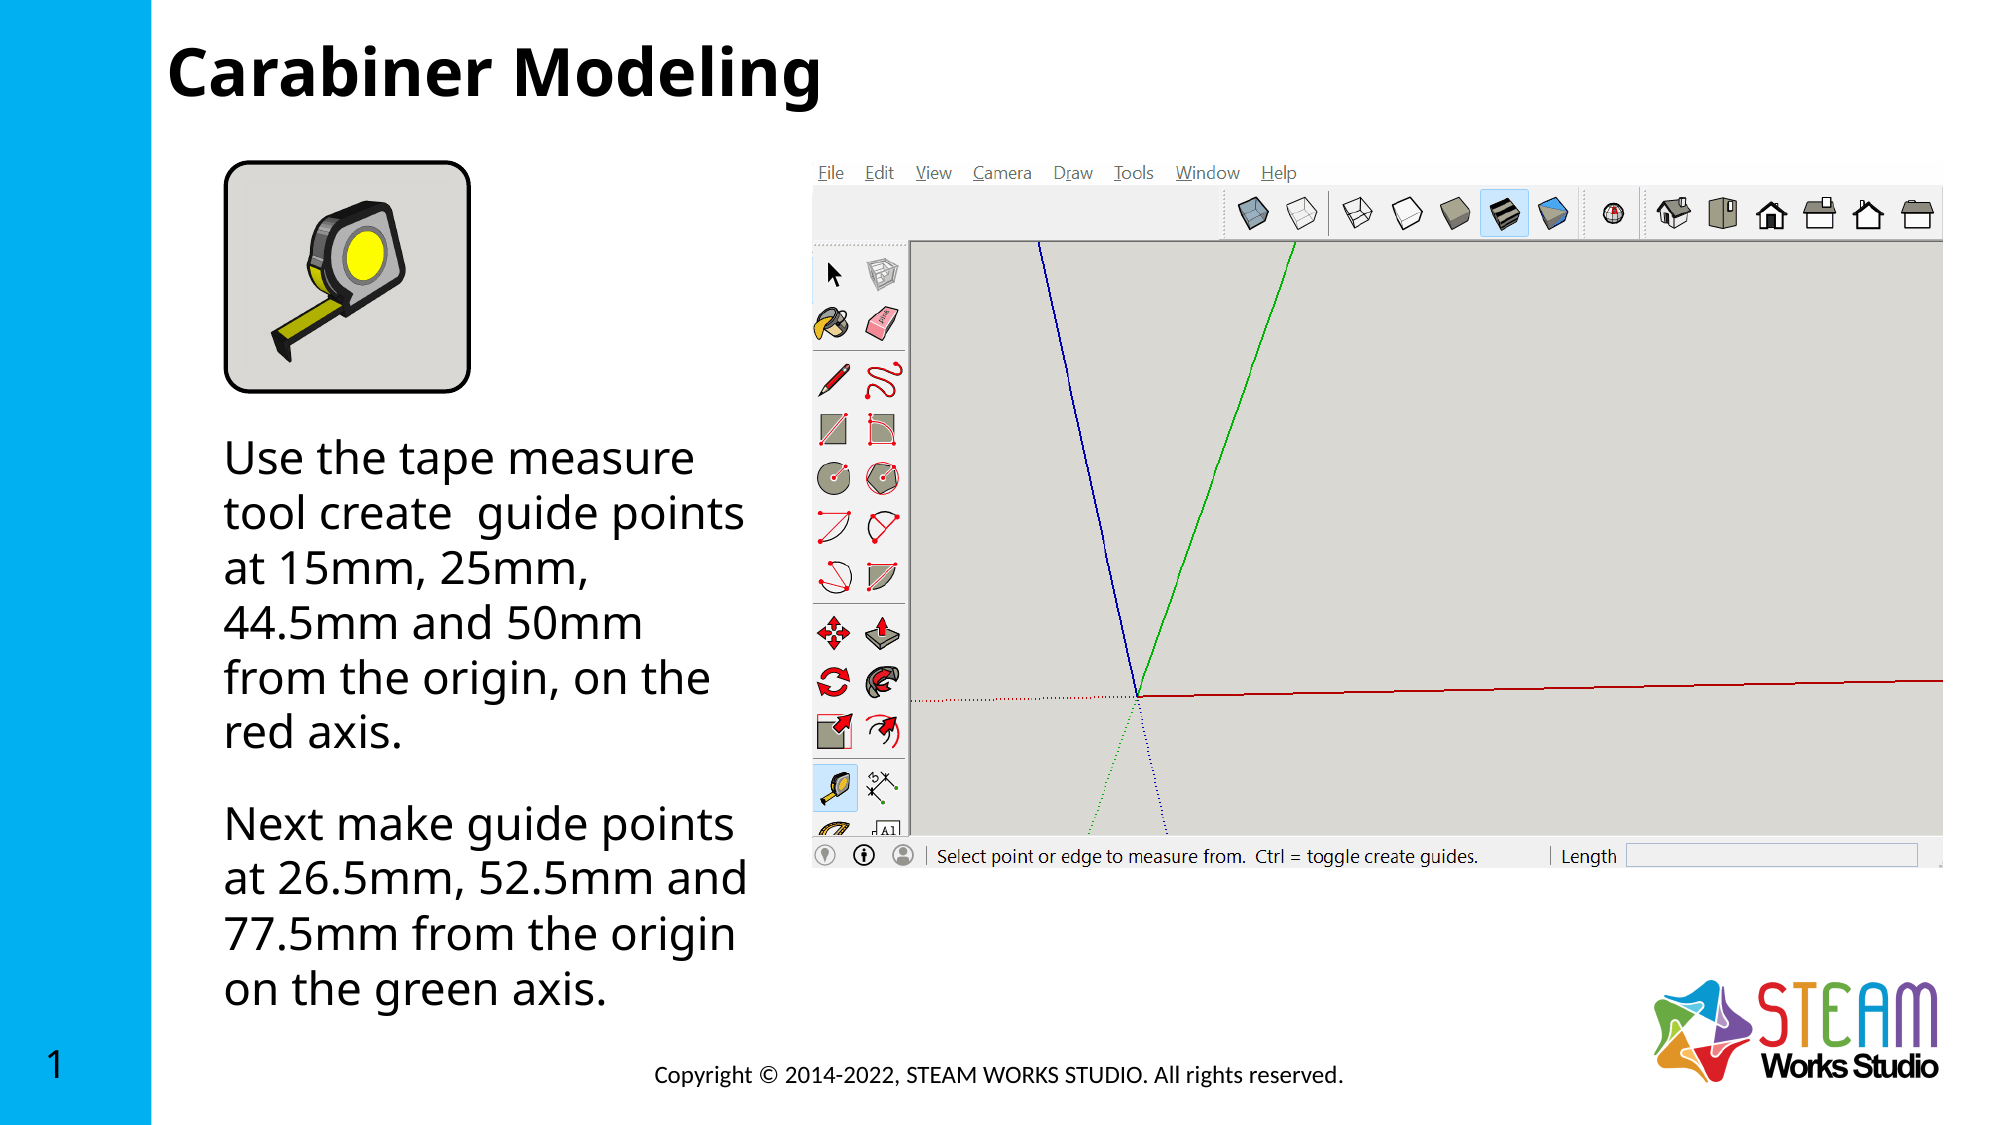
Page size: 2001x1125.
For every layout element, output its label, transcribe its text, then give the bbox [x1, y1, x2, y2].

text_box Use the tape measure tool create guide points at 15mm, 25mm, 44.5mm and 50mm from the origin, on the red axis. [208, 420, 766, 766]
text_box Next make guide points at 26.5mm, 52.5mm and 77.5mm from the origin on the green axis. [208, 786, 766, 1022]
picture [812, 162, 1943, 868]
text_box 1 [29, 1031, 171, 1094]
picture [1650, 976, 1942, 1086]
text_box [225, 162, 469, 392]
text_box Carabiner Modeling [151, 22, 839, 118]
